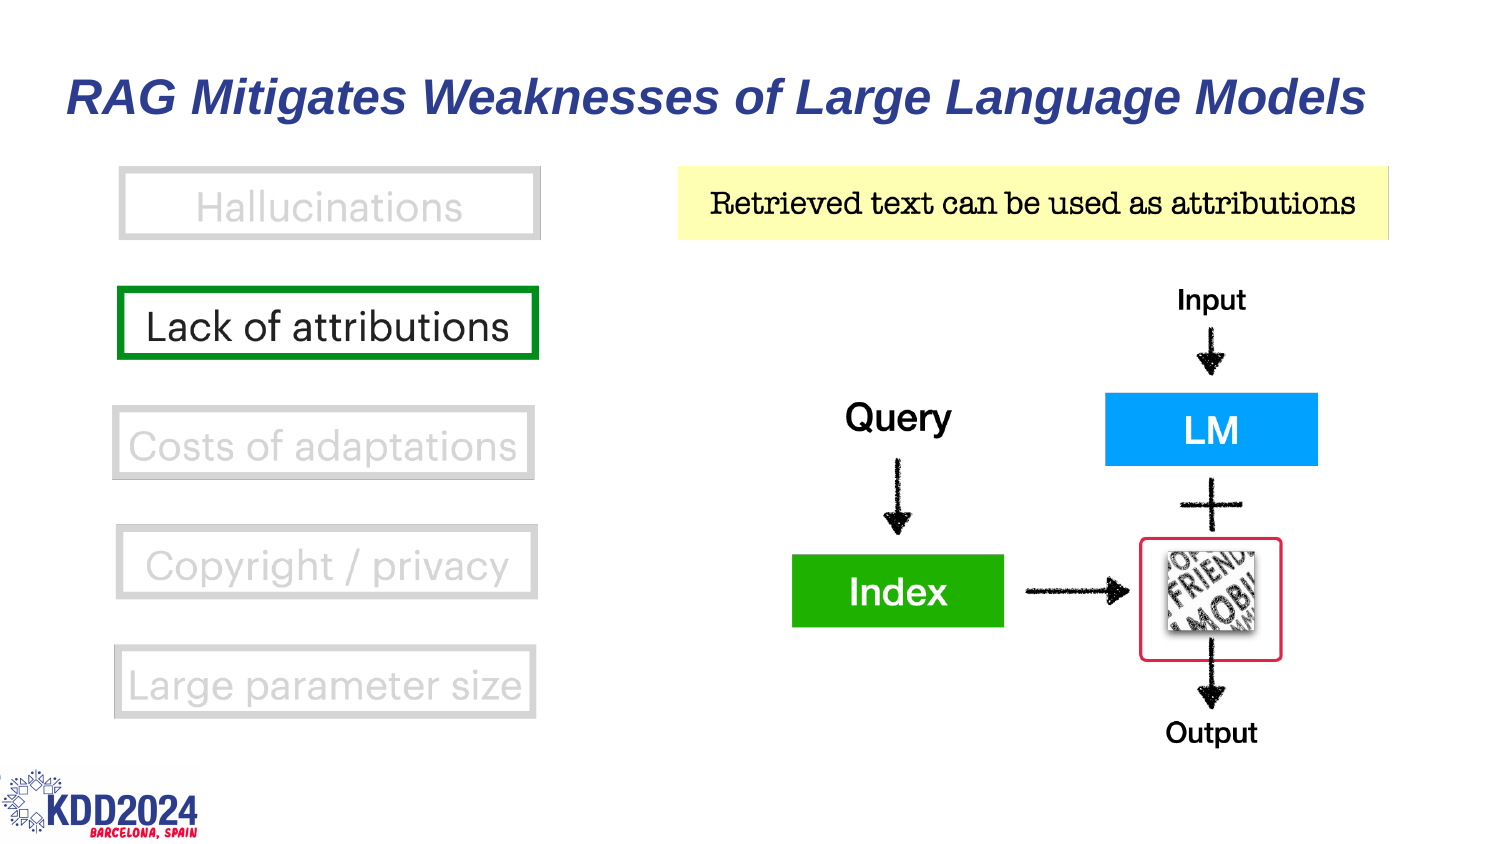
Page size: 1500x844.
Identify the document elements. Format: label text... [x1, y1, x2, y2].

picture [111, 165, 1389, 754]
title RAG Mitigates Weaknesses of Large Language Models [51, 48, 1449, 142]
picture [0, 766, 201, 844]
